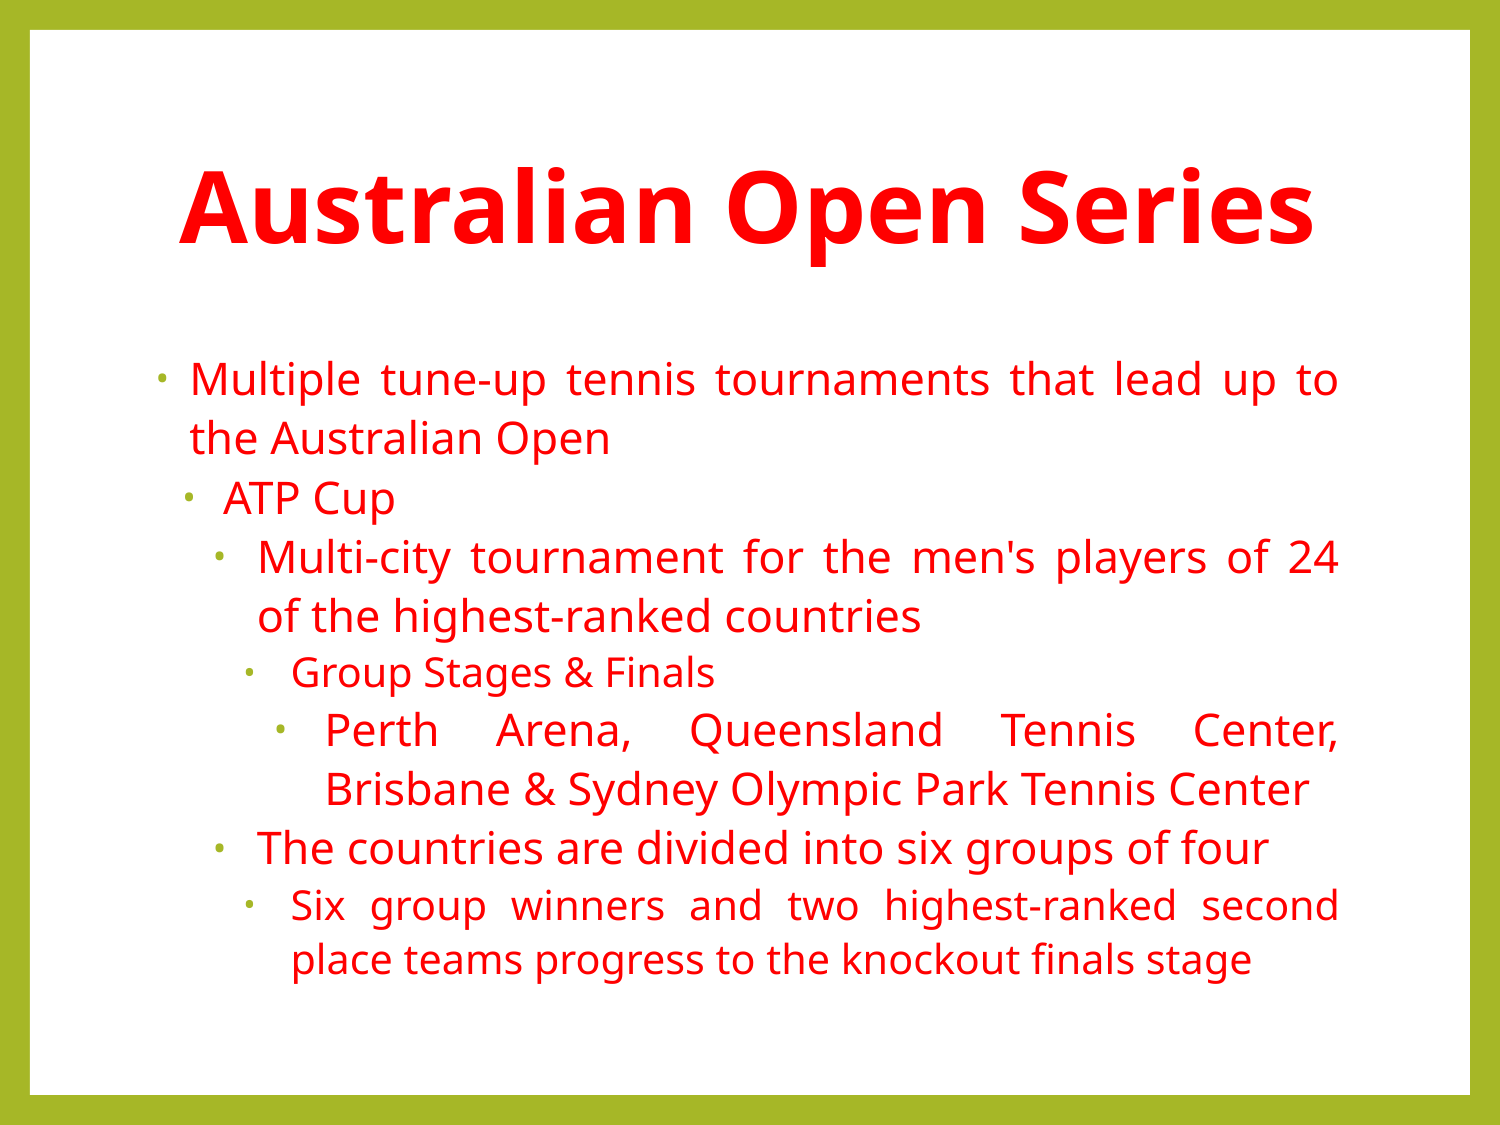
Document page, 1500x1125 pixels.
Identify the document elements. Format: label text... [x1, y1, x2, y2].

title Australian Open Series [140, 99, 1356, 323]
list Multiple tune-up tennis tournaments that lead up to the Australian Open ATP Cup Multi-city tournament for the men's players of 24 of the highest-ranked countries Group Stages & Finals Perth Arena, Queensland Tennis Center, Brisbane & Sydney Olympic Park Tennis Center The countries are divided into six groups of four Six group winners and two highest-ranked second place teams progress to the knockout finals stage [140, 337, 1356, 1000]
